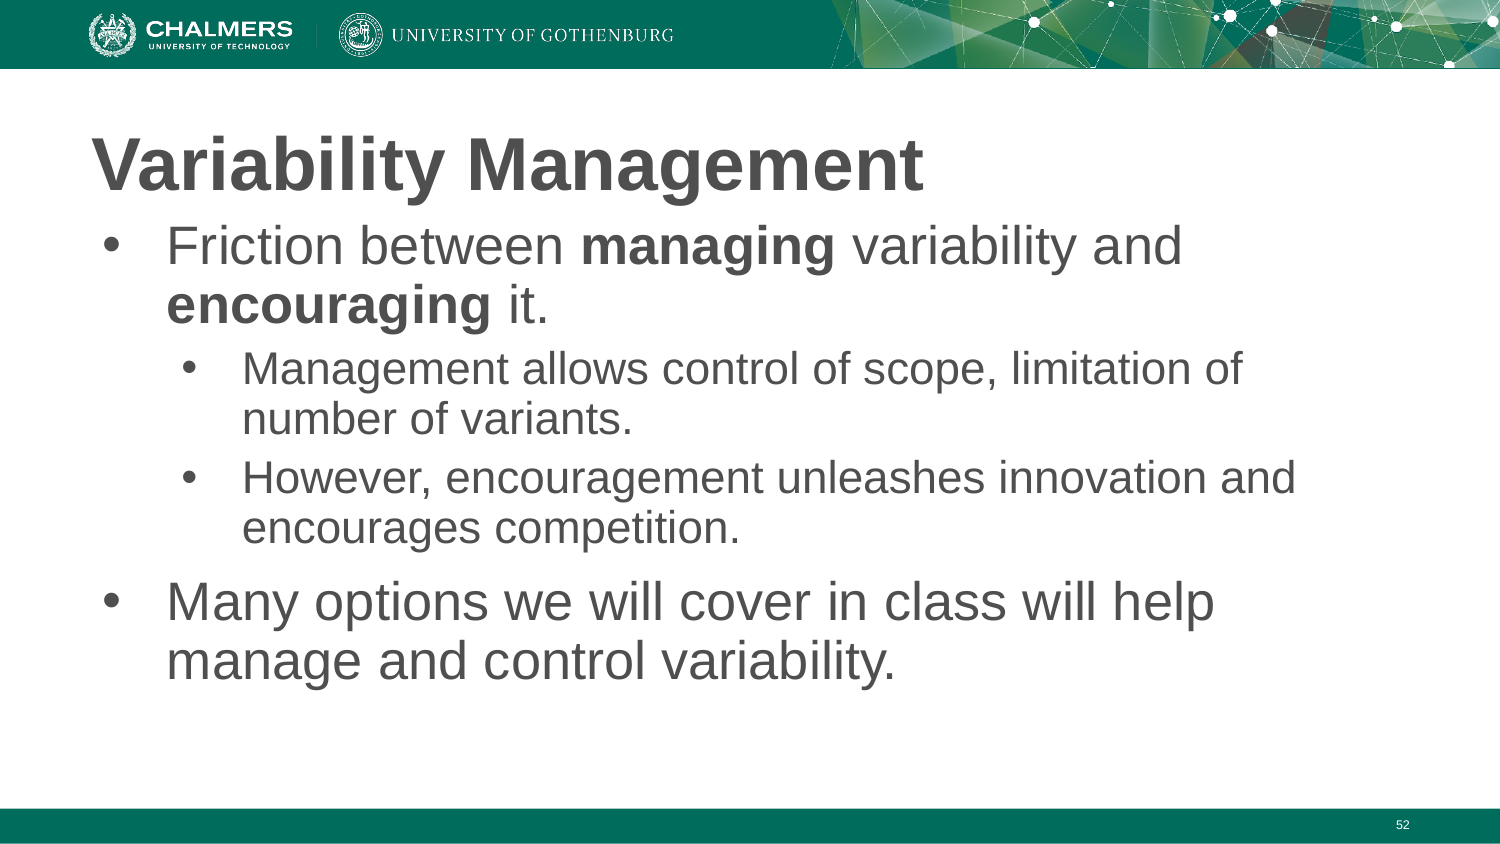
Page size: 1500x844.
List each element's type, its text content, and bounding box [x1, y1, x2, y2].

slide_number ‹#› [1074, 809, 1425, 844]
list Friction between managing variability and encouraging it. Management allows control of scope, limitation of number of variants. However, encouragement unleashes innovation and encourages competition. Many options we will cover in class will help manage and control variability. [76, 210, 1425, 782]
picture [64, 0, 696, 85]
picture [759, 0, 1500, 68]
title Variability Management [76, 100, 1425, 210]
